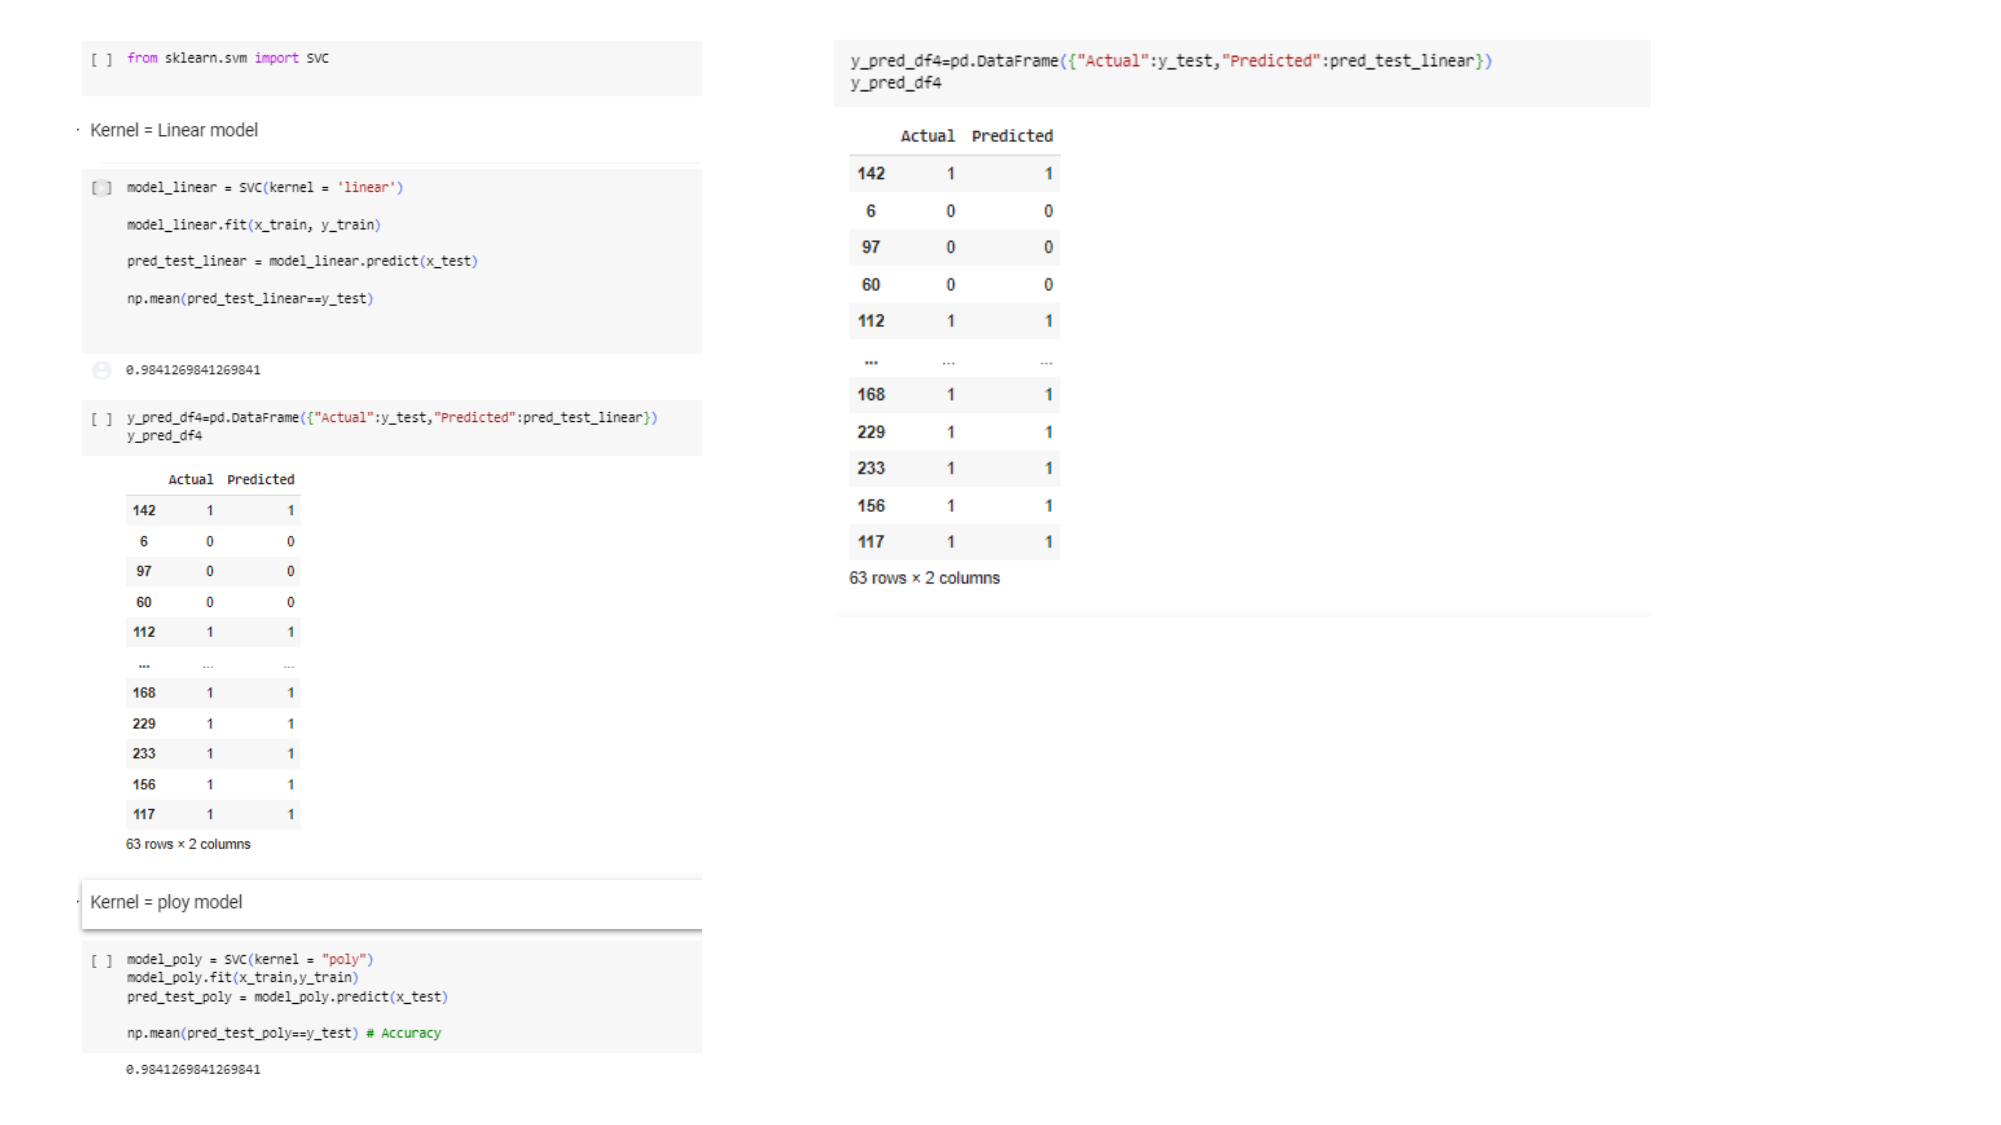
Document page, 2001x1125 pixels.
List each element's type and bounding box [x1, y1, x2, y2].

picture [834, 37, 1651, 617]
picture [77, 37, 702, 1087]
